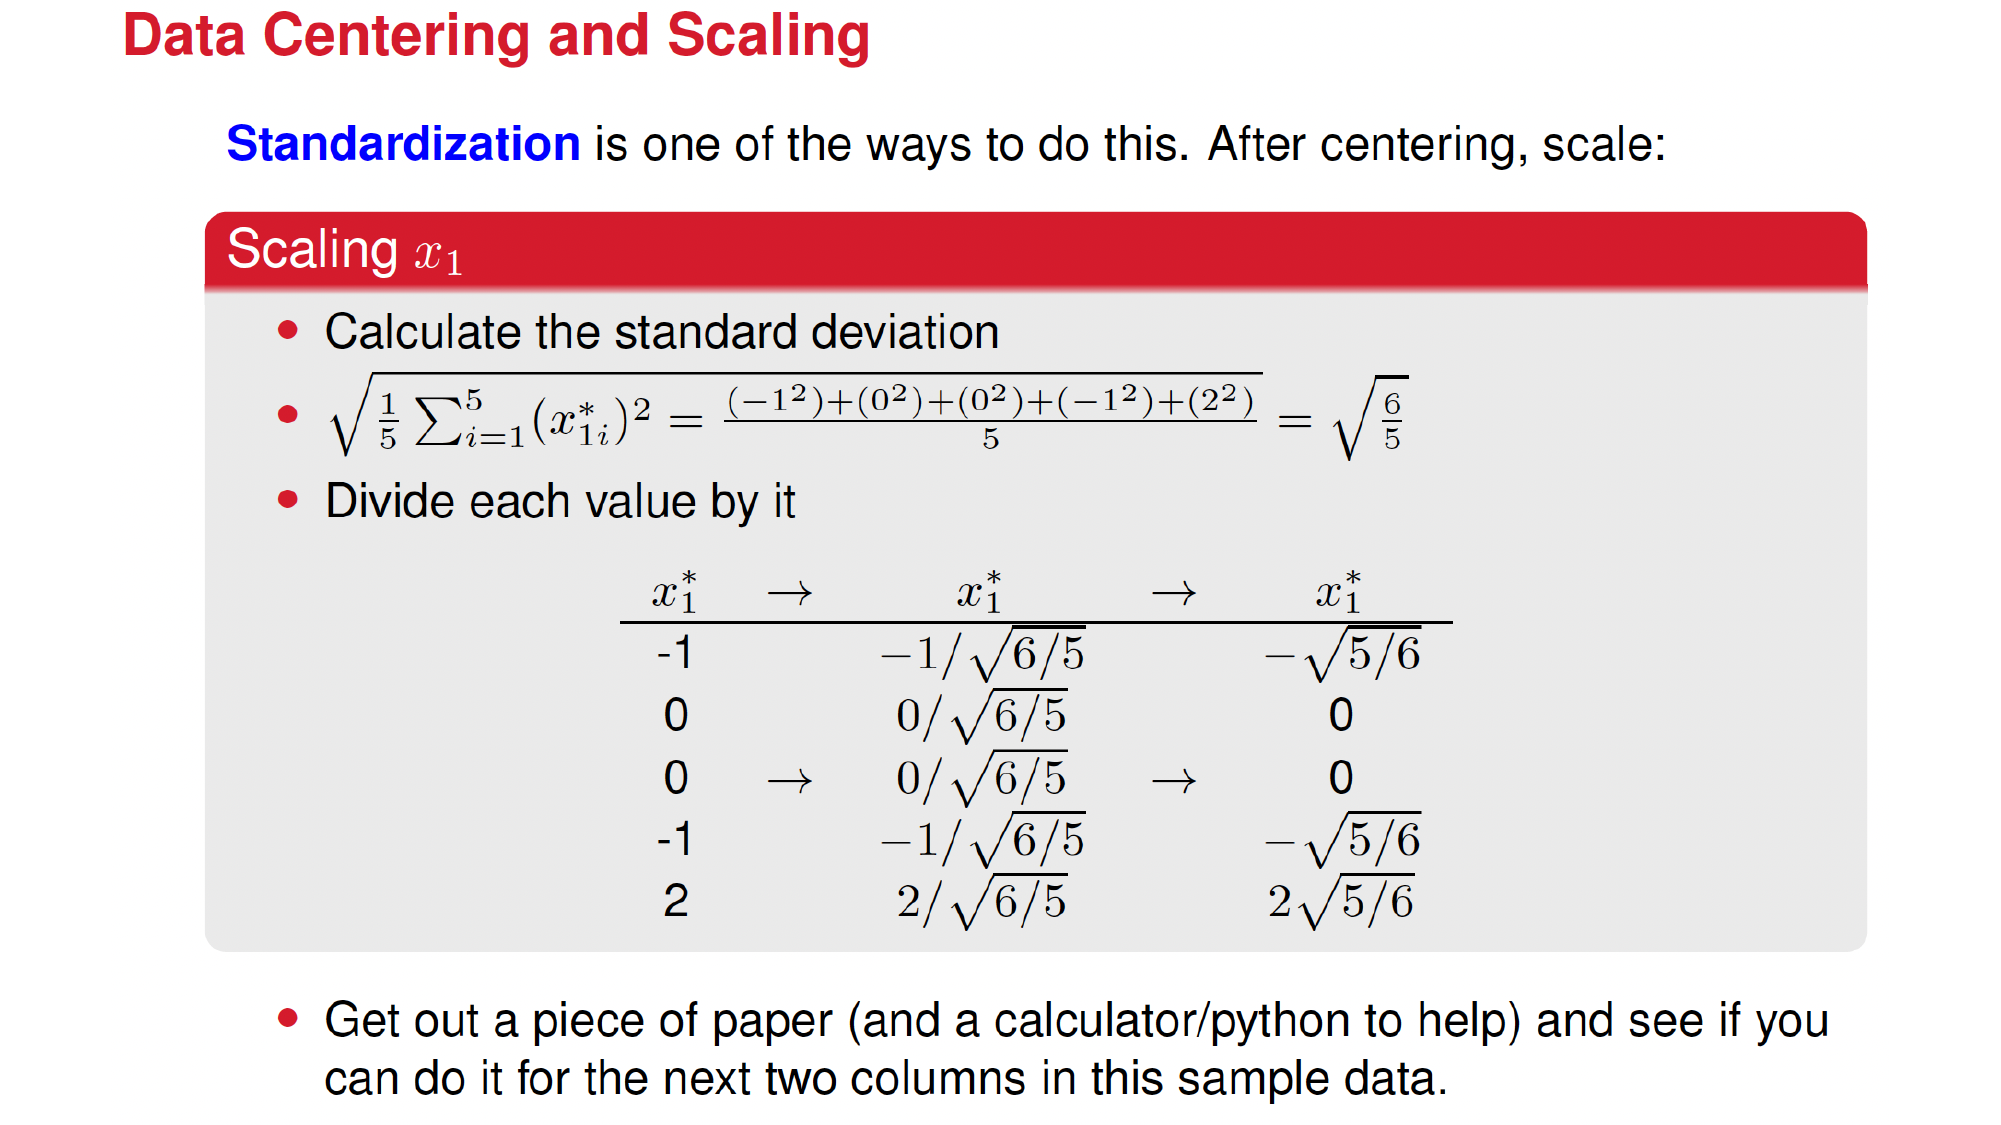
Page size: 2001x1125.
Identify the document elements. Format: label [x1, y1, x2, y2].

picture [111, 0, 1889, 1125]
